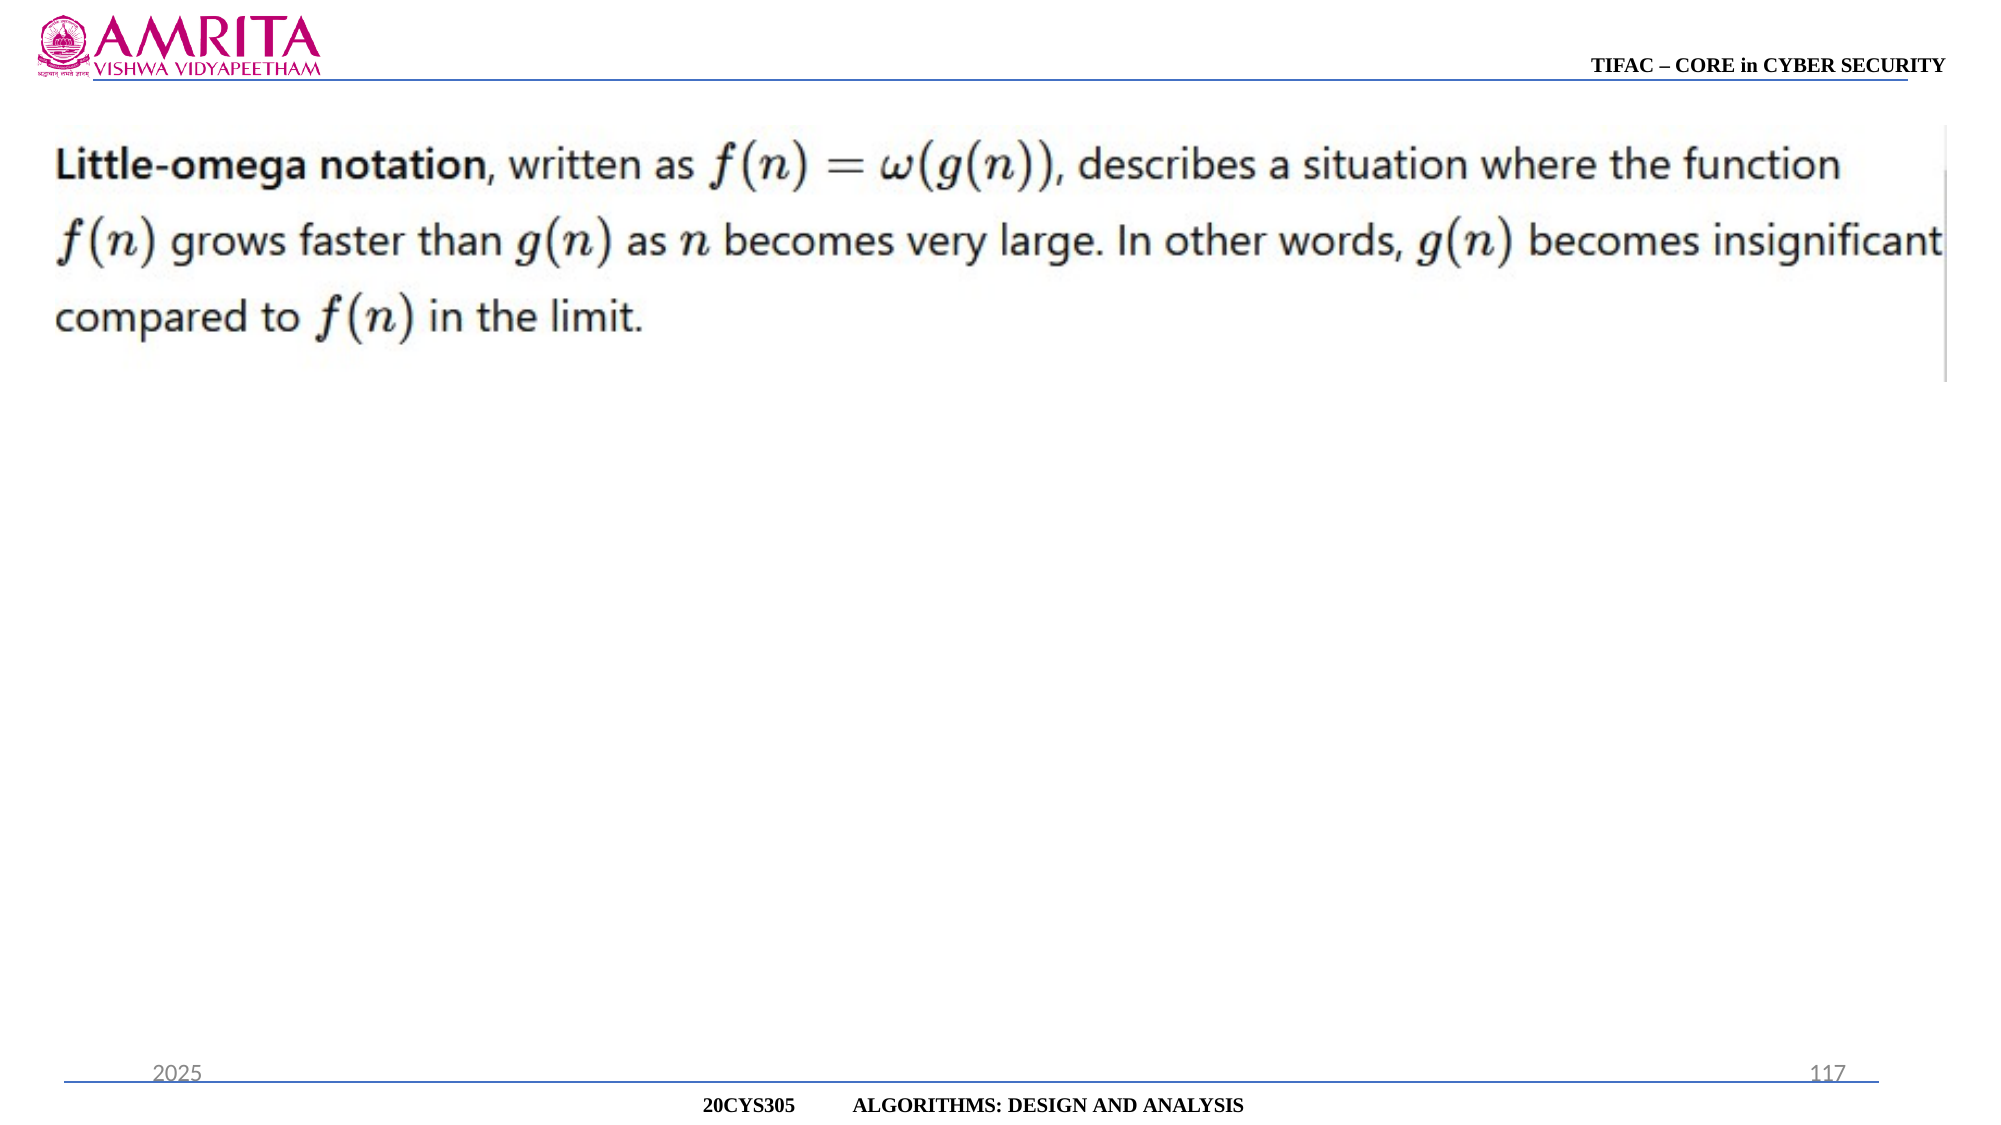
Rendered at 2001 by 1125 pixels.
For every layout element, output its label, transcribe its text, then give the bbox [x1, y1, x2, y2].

picture [36, 13, 322, 79]
picture [55, 124, 1947, 382]
slide_number 117 [1807, 1060, 1856, 1125]
text_box TIFAC – CORE in CYBER SECURITY [1589, 49, 1952, 77]
footer 20CYS305 [700, 1091, 799, 1125]
slide_number 2025 [150, 1060, 273, 1125]
text_box ALGORITHMS: DESIGN AND ANALYSIS [850, 1091, 1253, 1117]
